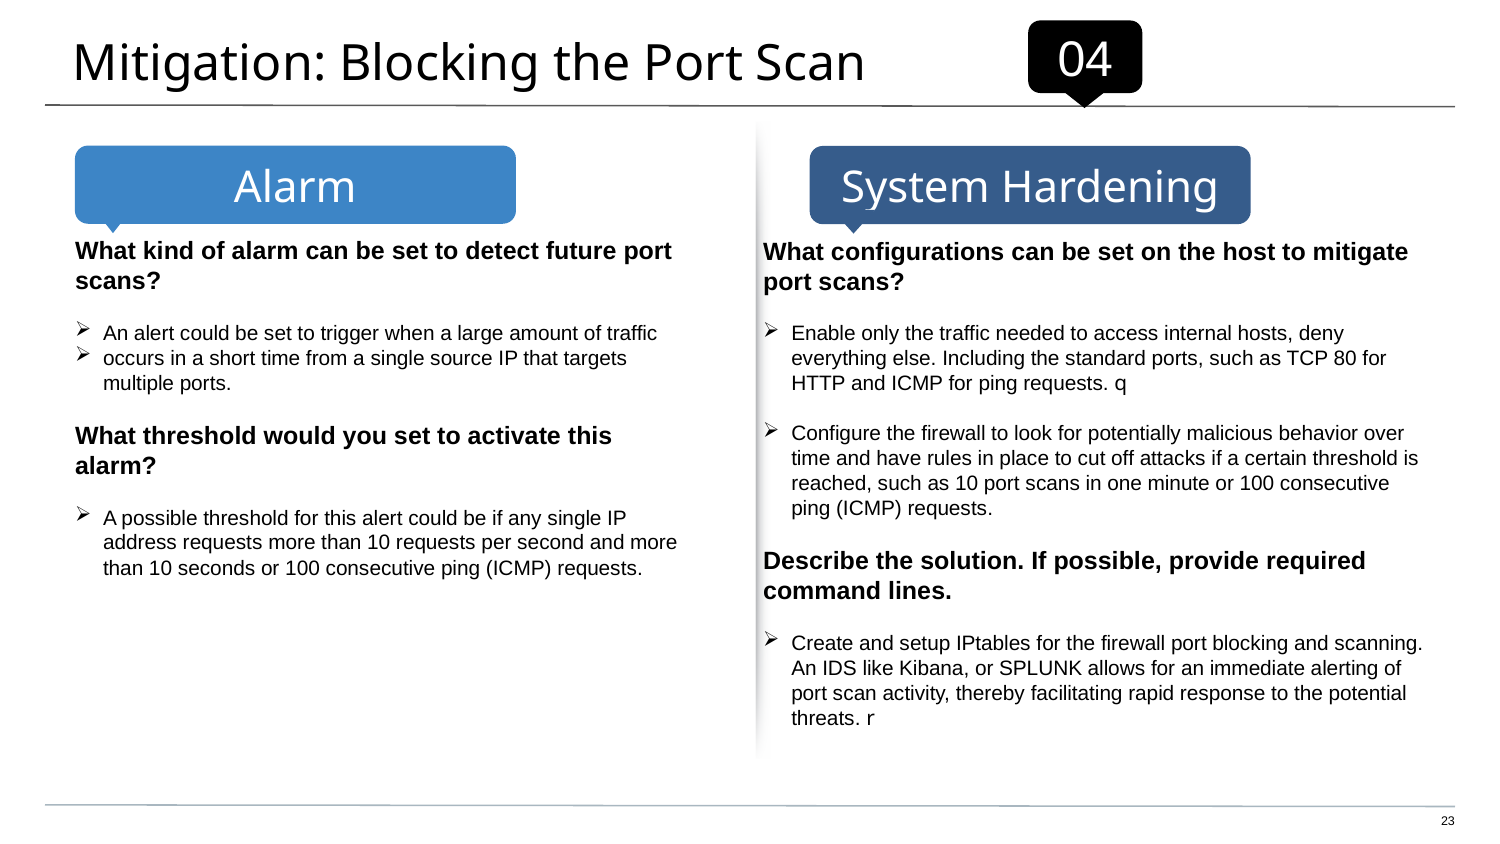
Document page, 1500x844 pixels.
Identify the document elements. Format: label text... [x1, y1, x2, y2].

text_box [1027, 20, 1143, 109]
subtitle What configurations can be set on the host to mitigate port scans? Enable only the traffic needed to access internal hosts, deny everything else. Including the standard ports, such as TCP 80 for HTTP and ICMP for ping requests. q Configure the firewall to look for potentially malicious behavior over time and have rules in place to cut off attacks if a certain threshold is reached, such as 10 port scans in one minute or 100 consecutive ping (ICMP) requests. Describe the solution. If possible, provide required command lines. Create and setup IPtables for the firewall port blocking and scanning. An IDS like Kibana, or SPLUNK allows for an immediate alerting of port scan activity, thereby facilitating rapid response to the potential threats. r [688, 234, 1500, 804]
slide_number 23 [1412, 813, 1455, 831]
title Mitigation: Blocking the Port Scan [0, 0, 1500, 88]
picture [703, 107, 839, 234]
subtitle What kind of alarm can be set to detect future port scans? An alert could be set to trigger when a large amount of traffic occurs in a short time from a single source IP that targets multiple ports. What threshold would you set to activate this alarm? A possible threshold for this alert could be if any single IP address requests more than 10 requests per second and more than 10 seconds or 100 consecutive ping (ICMP) requests. [0, 234, 688, 779]
